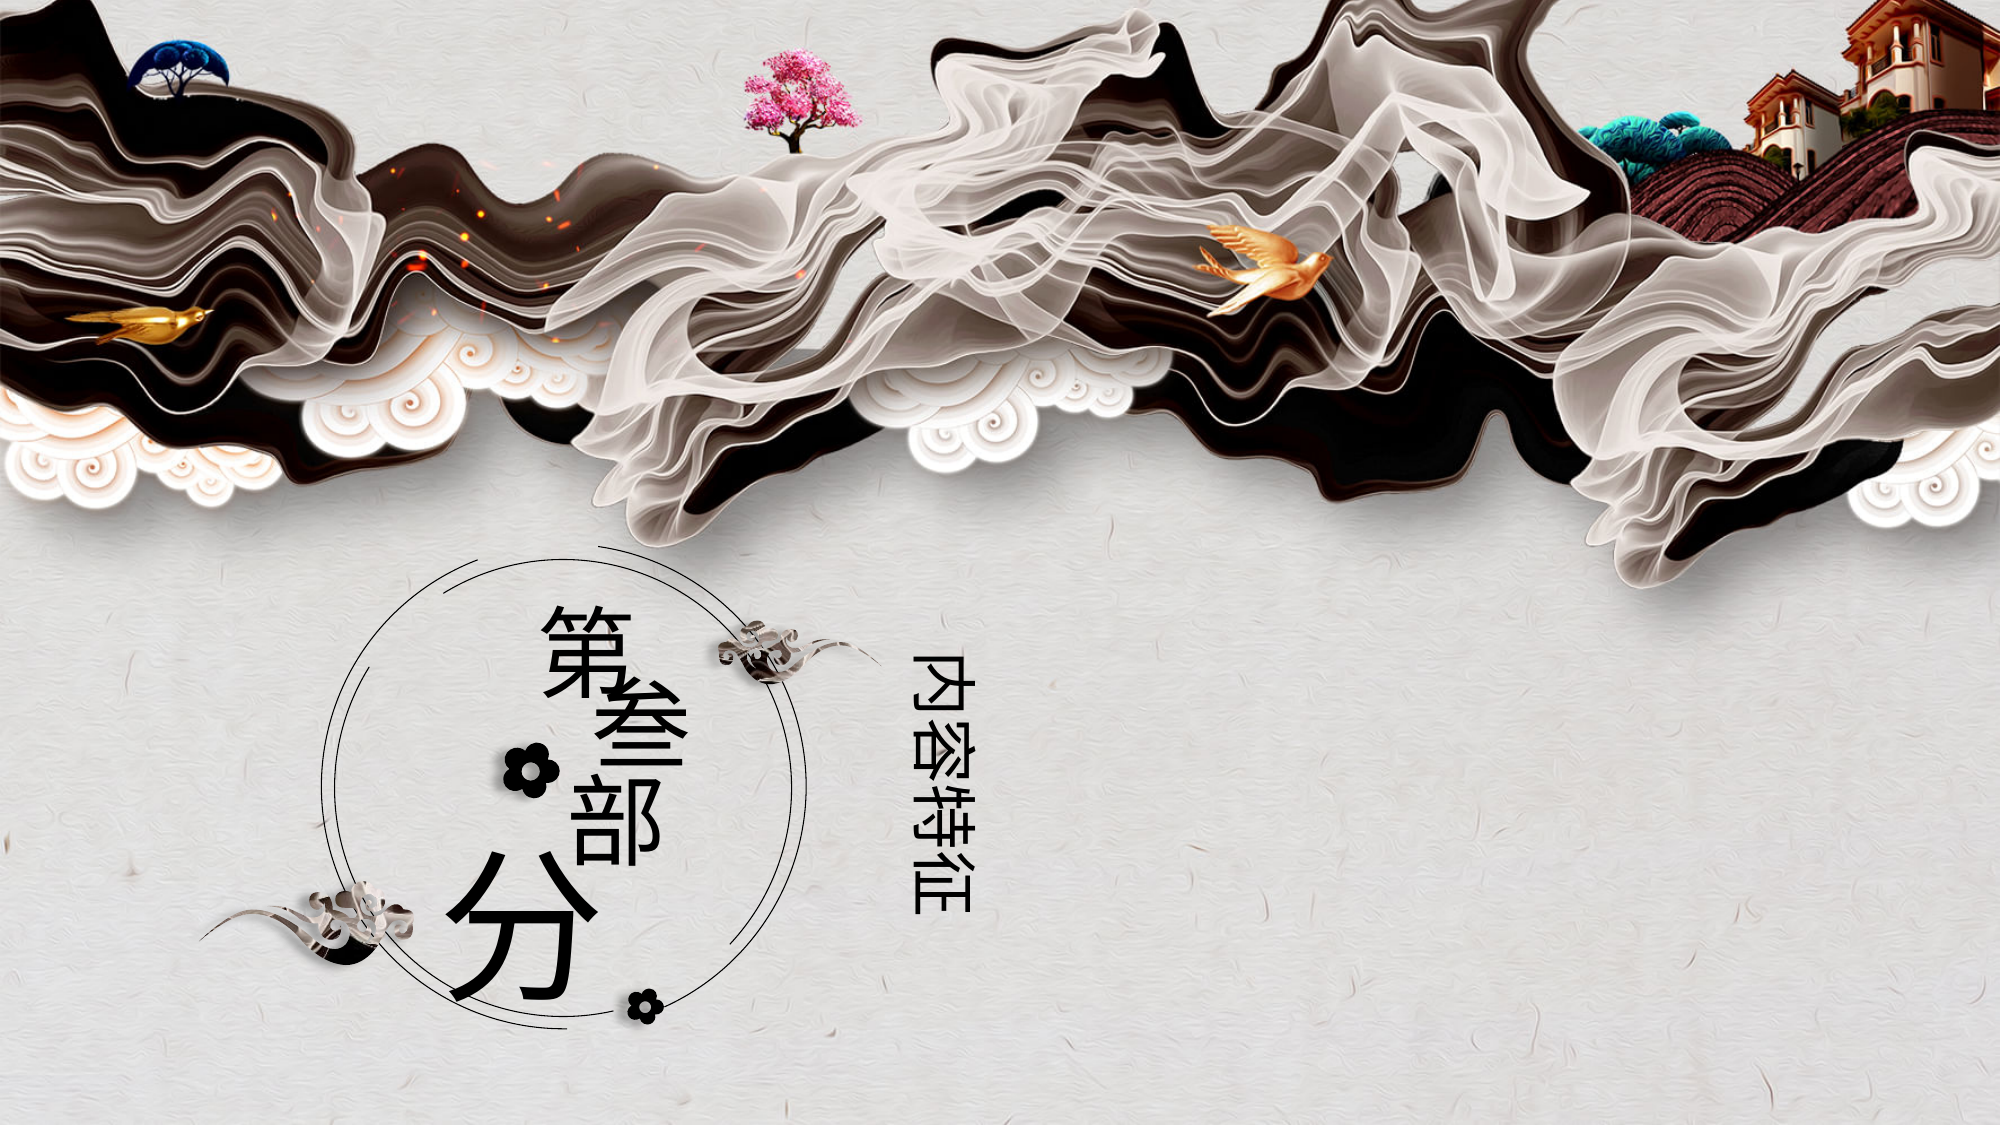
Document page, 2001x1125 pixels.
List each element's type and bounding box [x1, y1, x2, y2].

text_box [198, 543, 883, 1032]
picture [0, 0, 2000, 1125]
